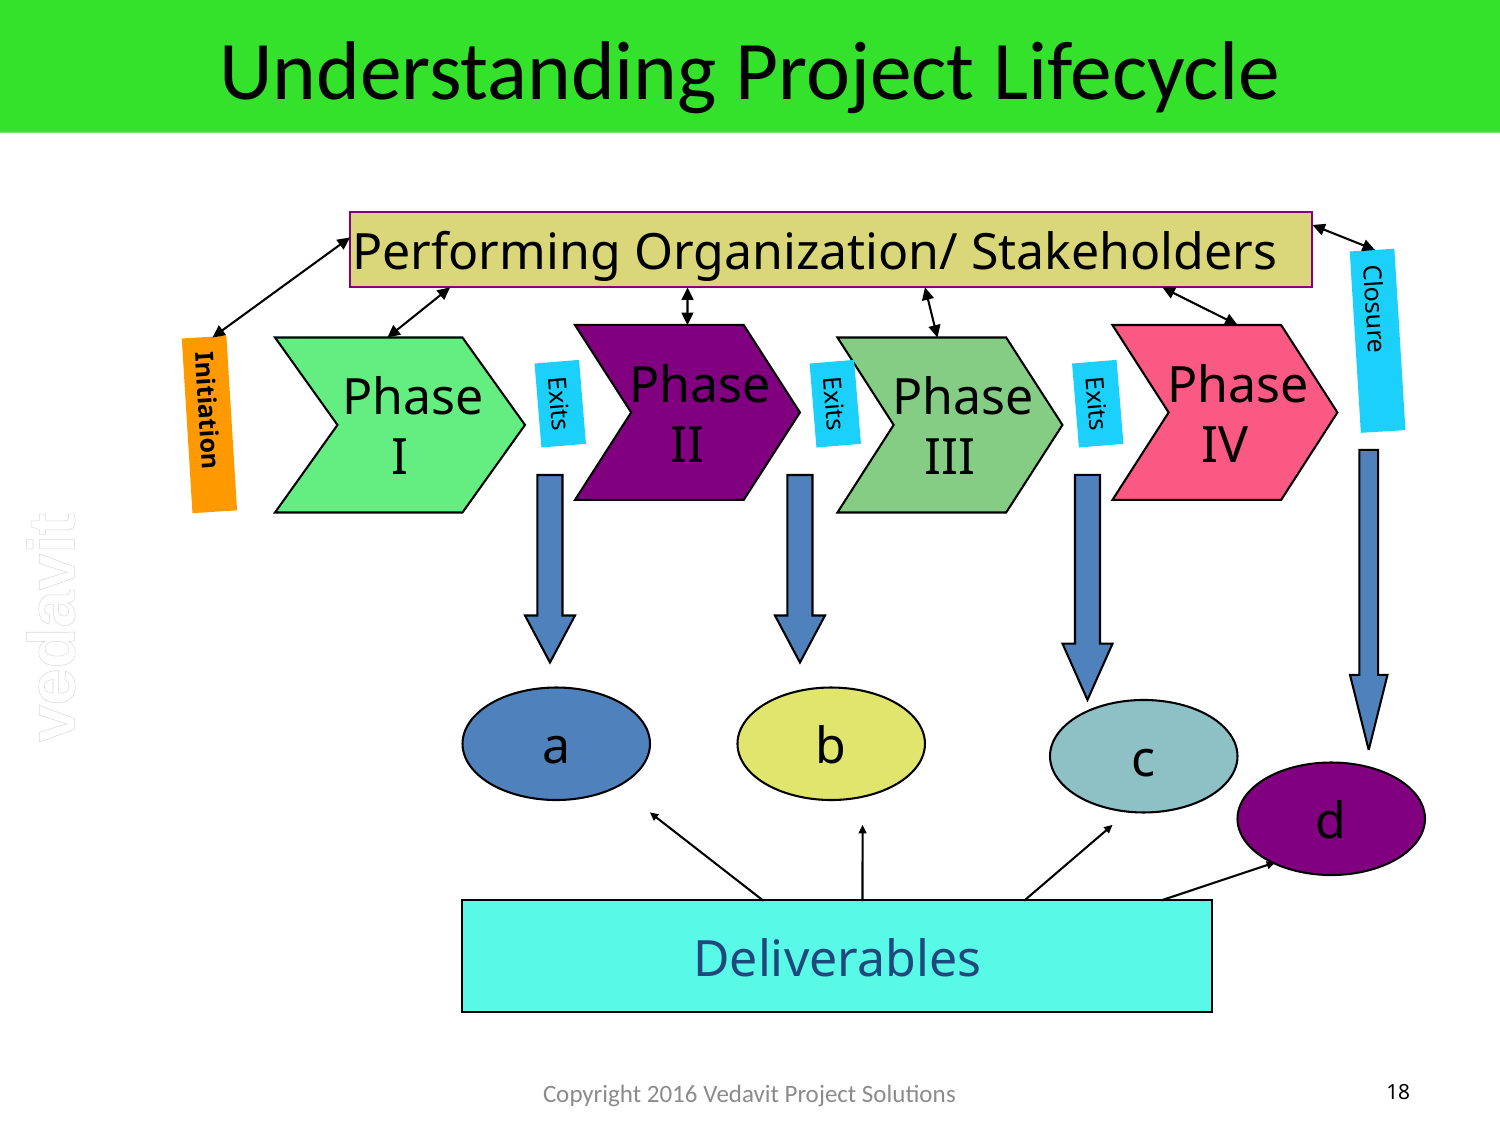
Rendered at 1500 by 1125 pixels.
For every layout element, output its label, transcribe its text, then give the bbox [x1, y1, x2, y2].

text_box Exits [809, 359, 861, 448]
slide_number 18 [1074, 1062, 1425, 1123]
text_box a [462, 687, 651, 801]
text_box Phase IV [1112, 324, 1338, 500]
text_box [1062, 474, 1113, 700]
text_box [774, 474, 826, 663]
text_box [858, 825, 867, 901]
text_box [649, 812, 763, 901]
text_box [681, 287, 694, 325]
text_box Exits [534, 359, 586, 448]
text_box Performing Organization/ Stakeholders [337, 212, 1293, 288]
text_box Phase II [574, 324, 800, 500]
text_box [525, 474, 576, 663]
text_box c [1050, 699, 1238, 813]
text_box [1162, 861, 1276, 901]
text_box [1162, 287, 1238, 325]
text_box [1350, 449, 1388, 750]
text_box Phase III [837, 337, 1063, 513]
text_box Closure [1349, 248, 1406, 433]
text_box [1312, 223, 1375, 252]
text_box [112, 0, 1350, 125]
footer Copyright 2016 Vedavit Project Solutions [512, 1062, 988, 1123]
text_box [387, 287, 451, 338]
text_box b [737, 687, 925, 801]
text_box Initiation [181, 336, 238, 514]
title Understanding Project Lifecycle [0, 0, 1500, 133]
text_box Phase I [275, 337, 526, 513]
text_box Deliverables [462, 900, 1213, 1013]
text_box [212, 237, 350, 338]
text_box d [1237, 762, 1426, 876]
text_box Exits [1072, 359, 1124, 448]
text_box [1024, 825, 1113, 901]
text_box [1293, 212, 1313, 288]
text_box [921, 287, 941, 338]
